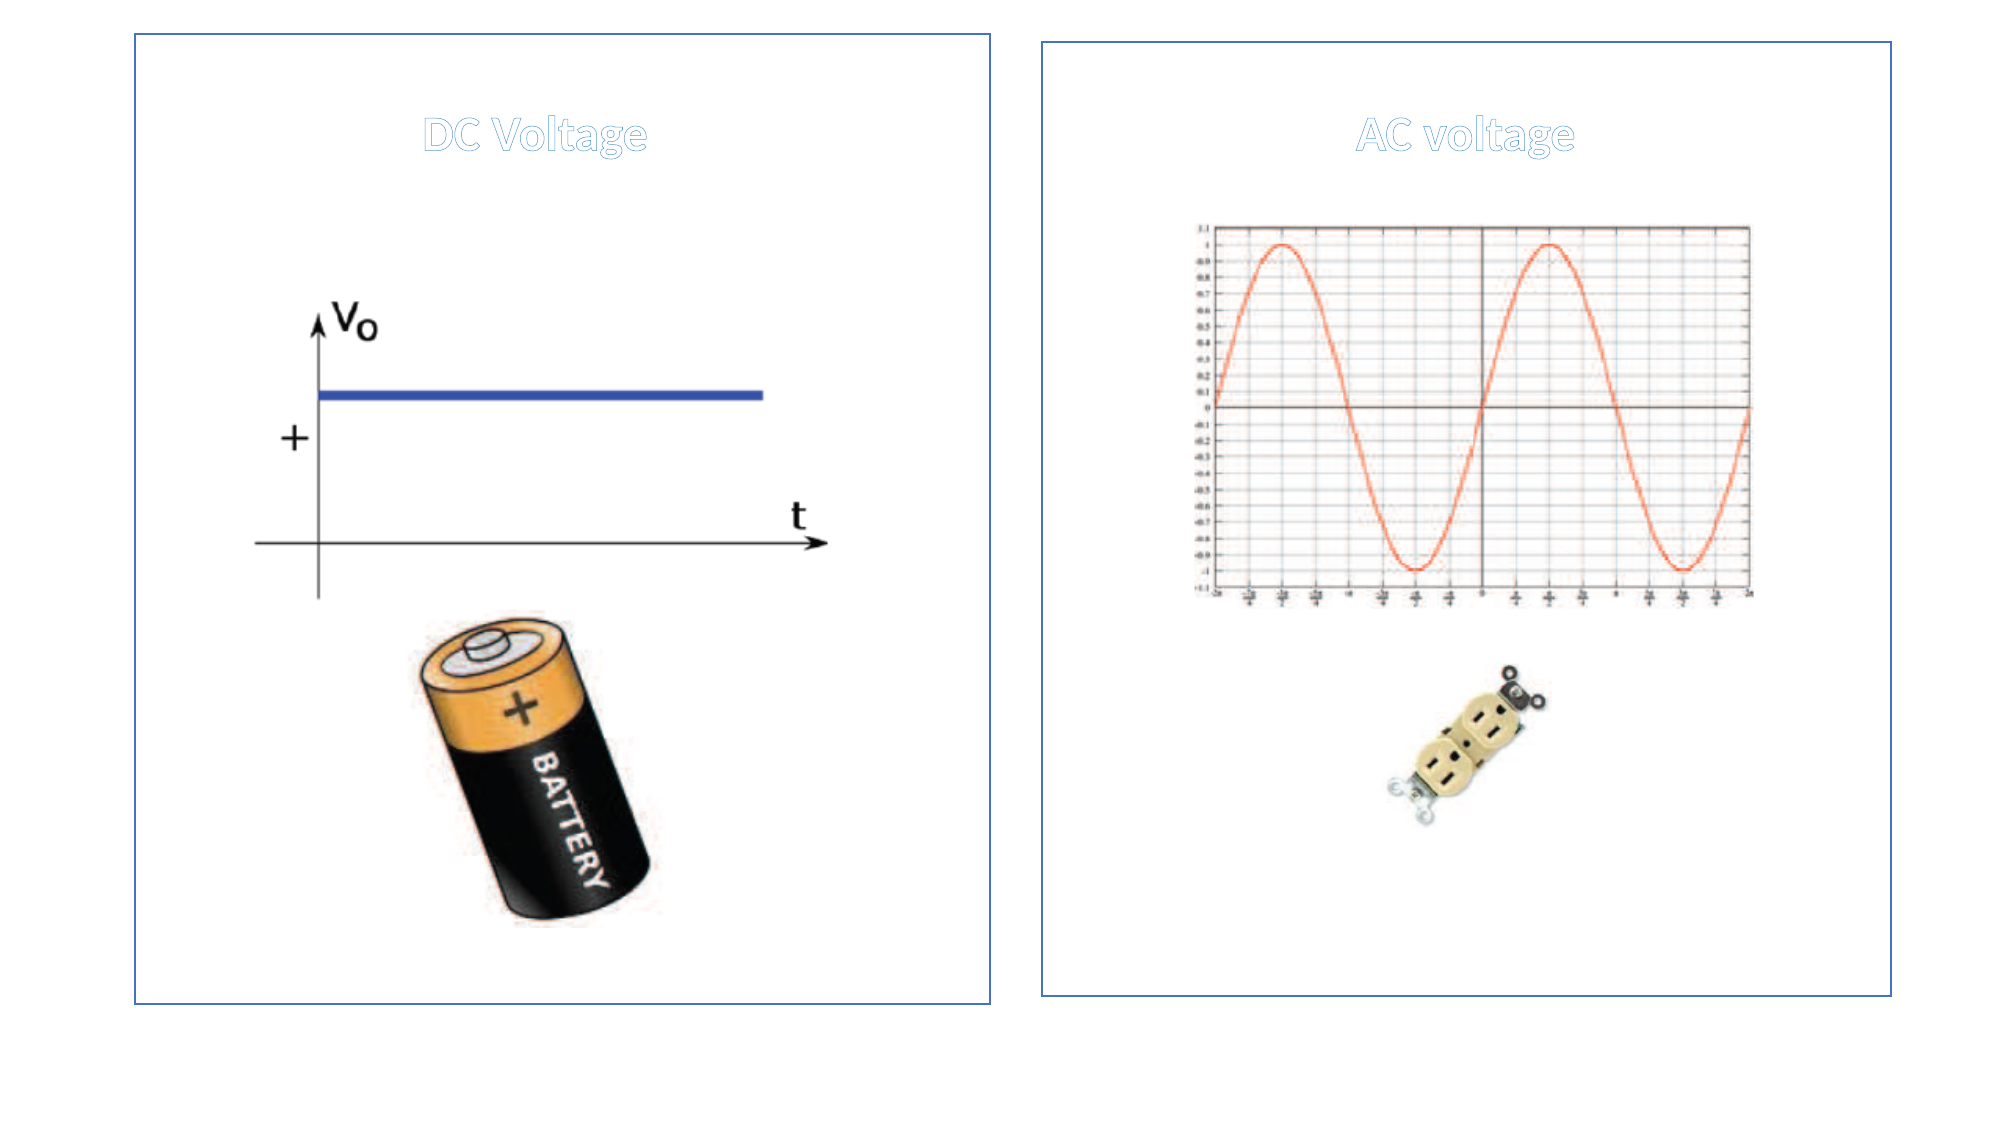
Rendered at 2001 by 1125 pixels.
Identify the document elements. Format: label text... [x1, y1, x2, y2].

picture [1165, 205, 1768, 894]
text_box DC Voltage [109, 93, 961, 168]
text_box [134, 33, 991, 1005]
text_box [1041, 168, 1892, 997]
text_box AC voltage [1040, 93, 1892, 168]
text_box [1041, 41, 1892, 93]
picture [253, 272, 867, 928]
